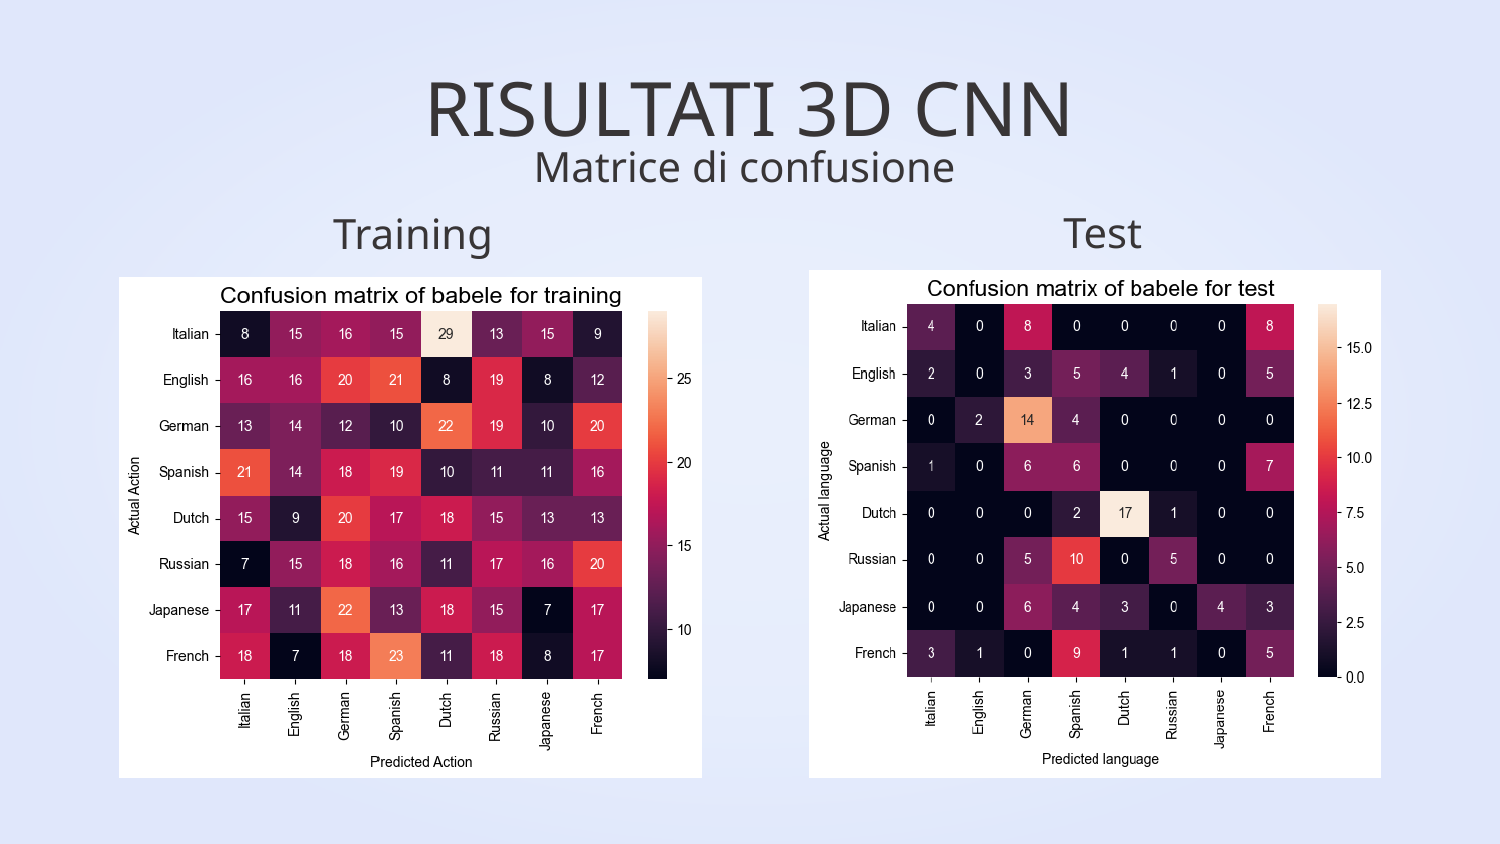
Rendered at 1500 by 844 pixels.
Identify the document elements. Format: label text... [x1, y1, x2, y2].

text_box Training [60, 193, 749, 296]
picture [0, 0, 1500, 844]
text_box Test [749, 191, 1456, 296]
text_box Matrice di confusione [397, 125, 1103, 193]
title RISULTATI 3D CNN [397, 46, 1103, 125]
